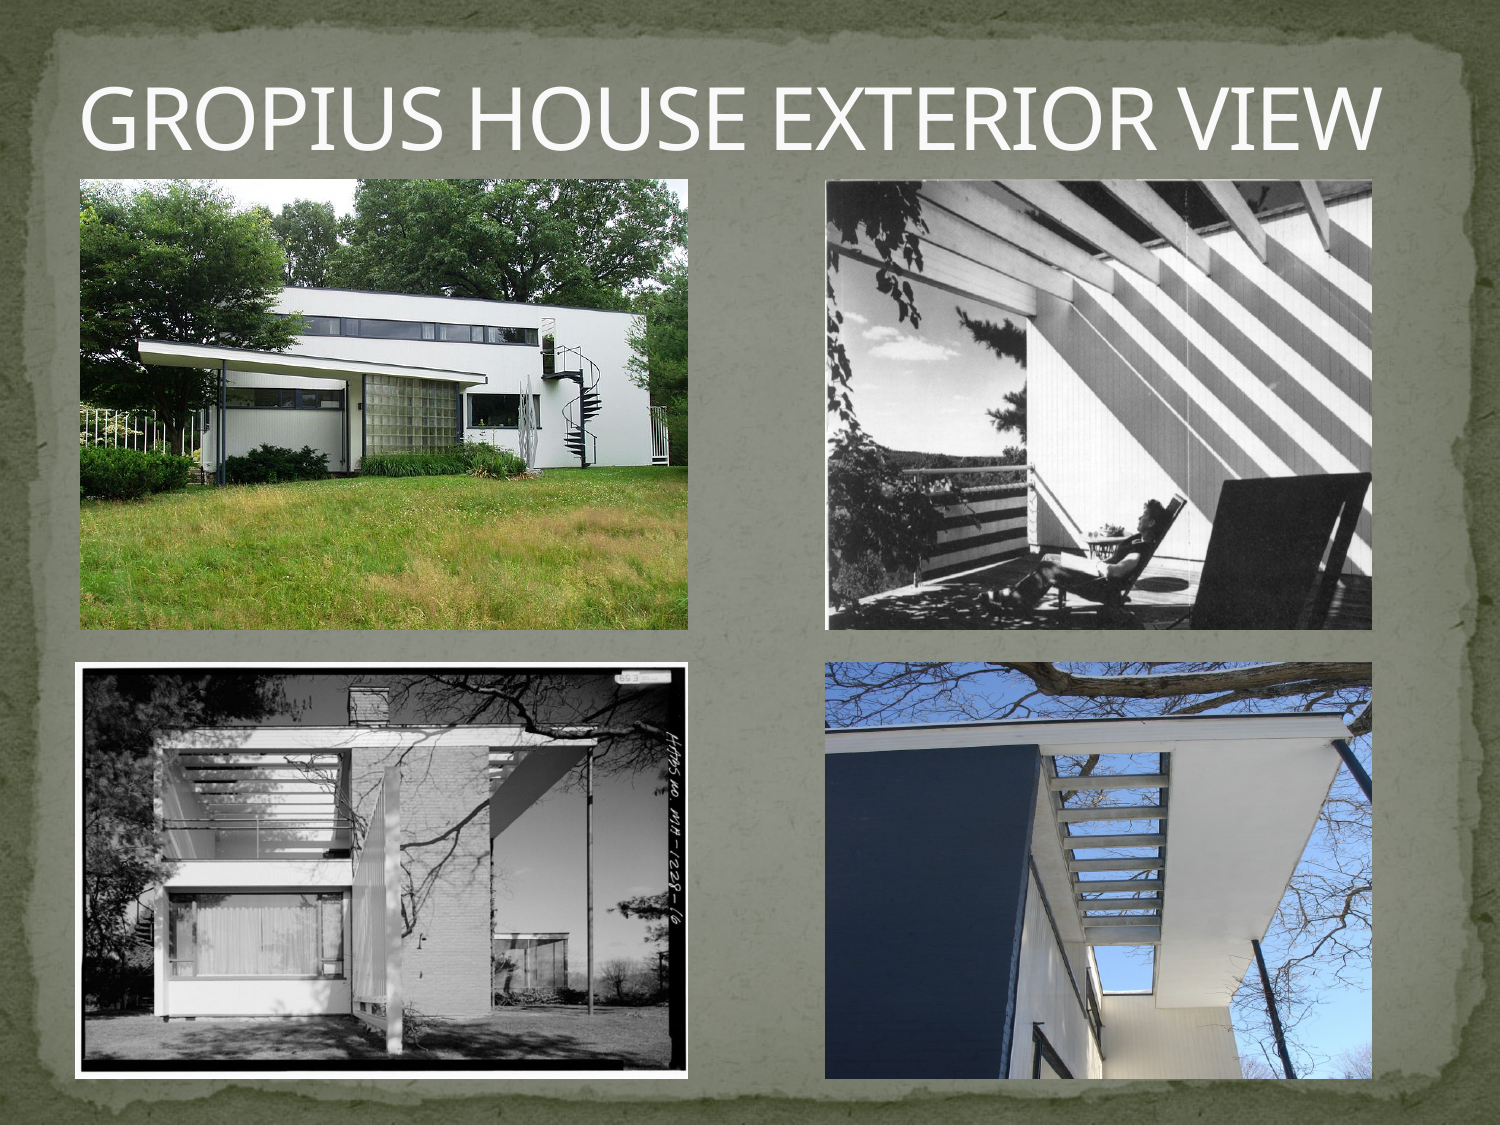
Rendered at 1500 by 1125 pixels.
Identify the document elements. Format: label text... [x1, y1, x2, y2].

title GROPIUS HOUSE EXTERIOR VIEW [62, 0, 1413, 176]
picture [75, 662, 688, 1079]
picture [825, 662, 1372, 1079]
picture [825, 179, 1372, 630]
picture [80, 179, 688, 630]
